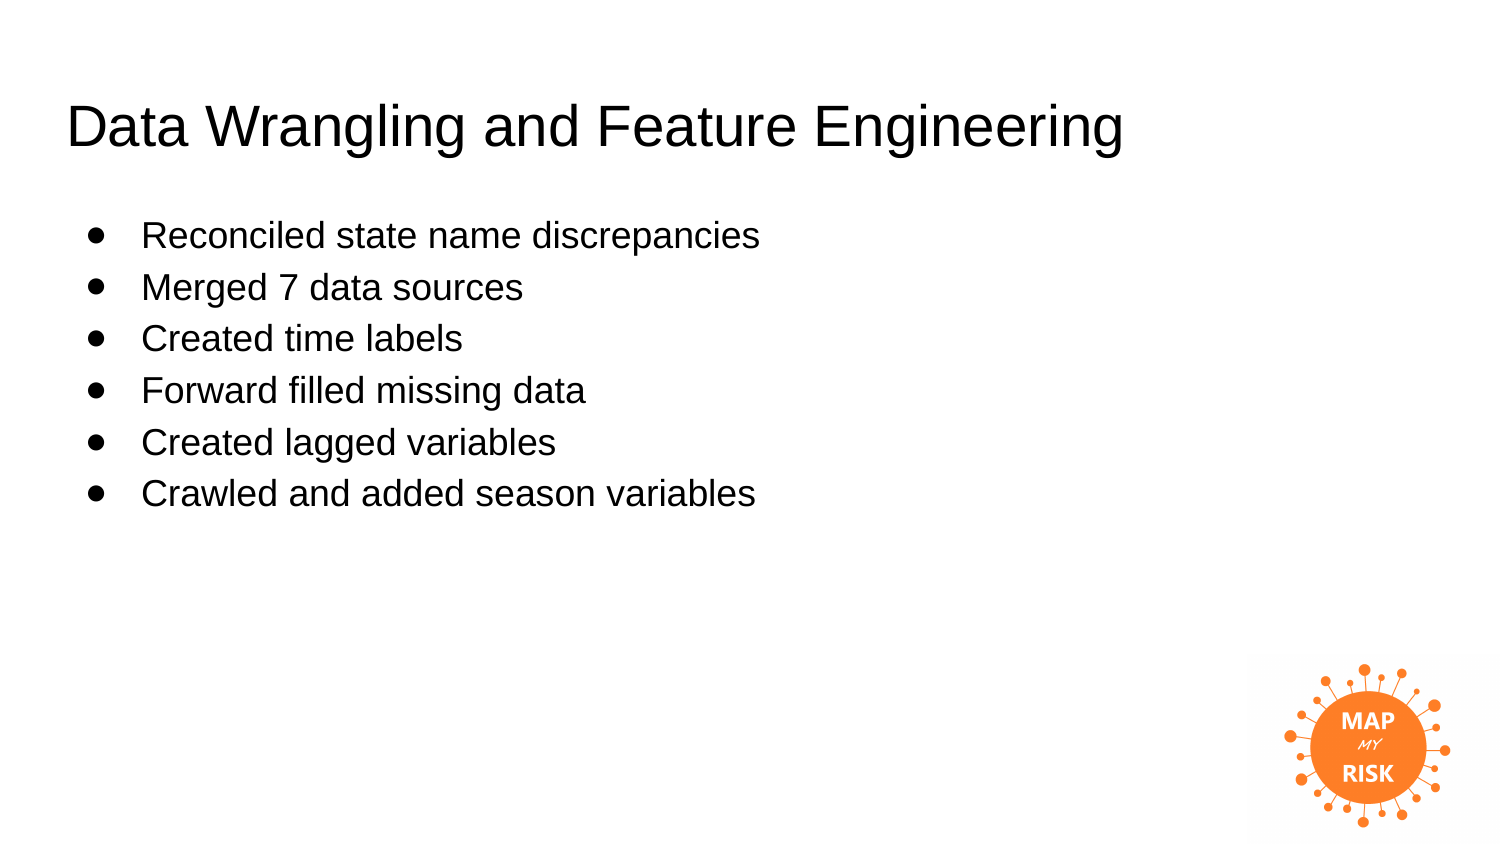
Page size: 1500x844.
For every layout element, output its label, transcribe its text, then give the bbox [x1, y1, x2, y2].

list Reconciled state name discrepancies Merged 7 data sources Created time labels Forward filled missing data Created lagged variables Crawled and added season variables [51, 189, 1449, 750]
picture [1247, 654, 1500, 844]
title Data Wrangling and Feature Engineering [51, 72, 1449, 167]
